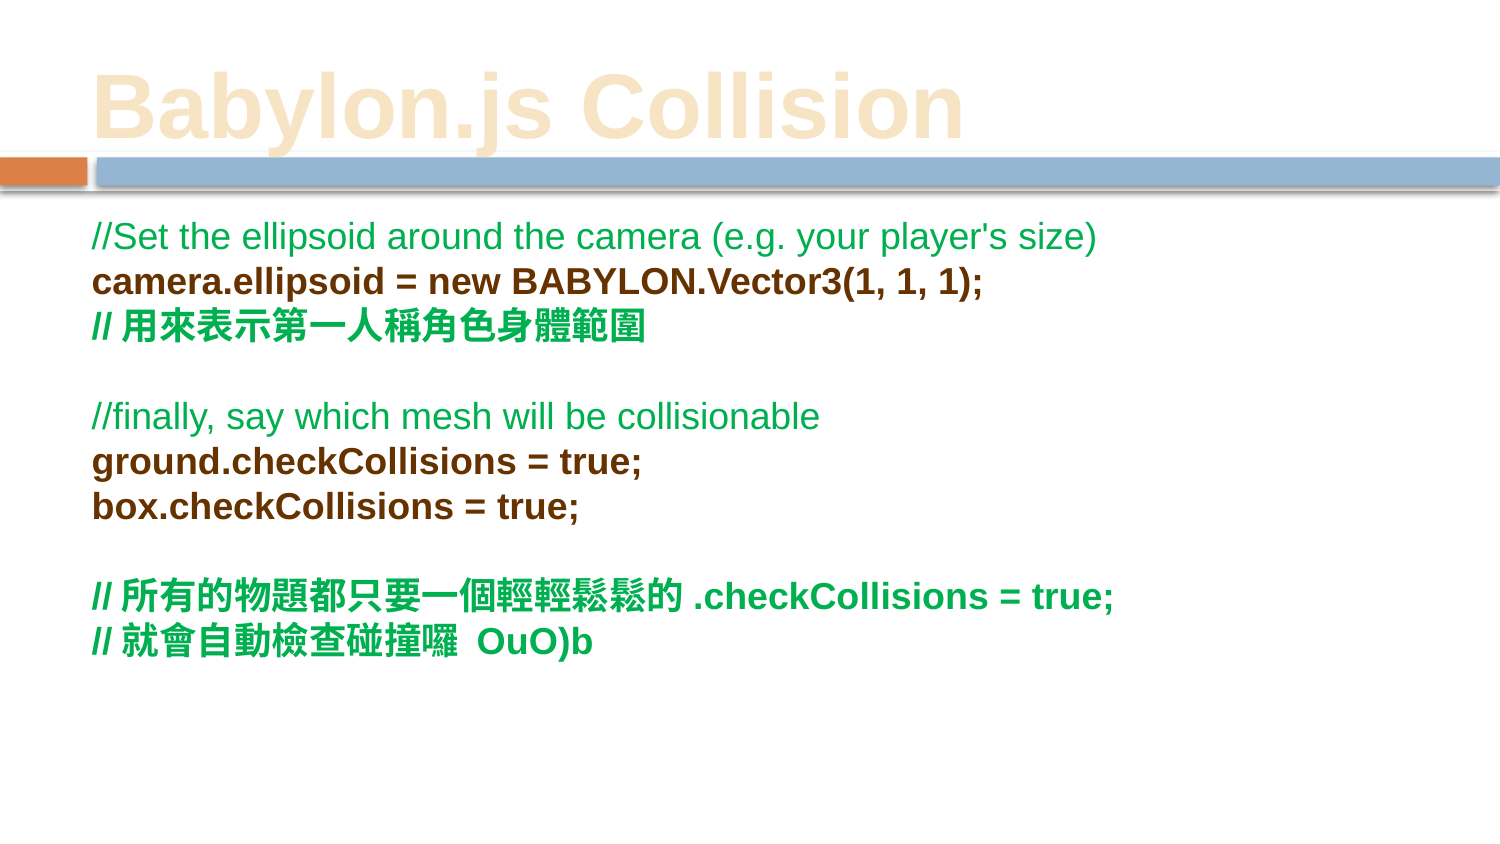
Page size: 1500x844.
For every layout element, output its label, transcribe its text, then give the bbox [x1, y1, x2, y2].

title Babylon.js Collision [76, 32, 1475, 126]
list //Set the ellipsoid around the camera (e.g. your player's size) camera.ellipsoid = new BABYLON.Vector3(1, 1, 1); //用來表示第一人稱角色身體範圍 //finally, say which mesh will be collisionable ground.checkCollisions = true; box.checkCollisions = true; //所有的物題都只要一個輕輕鬆鬆的.checkCollisions = true; //就會自動檢查碰撞囉 OuO)b [76, 197, 1475, 844]
